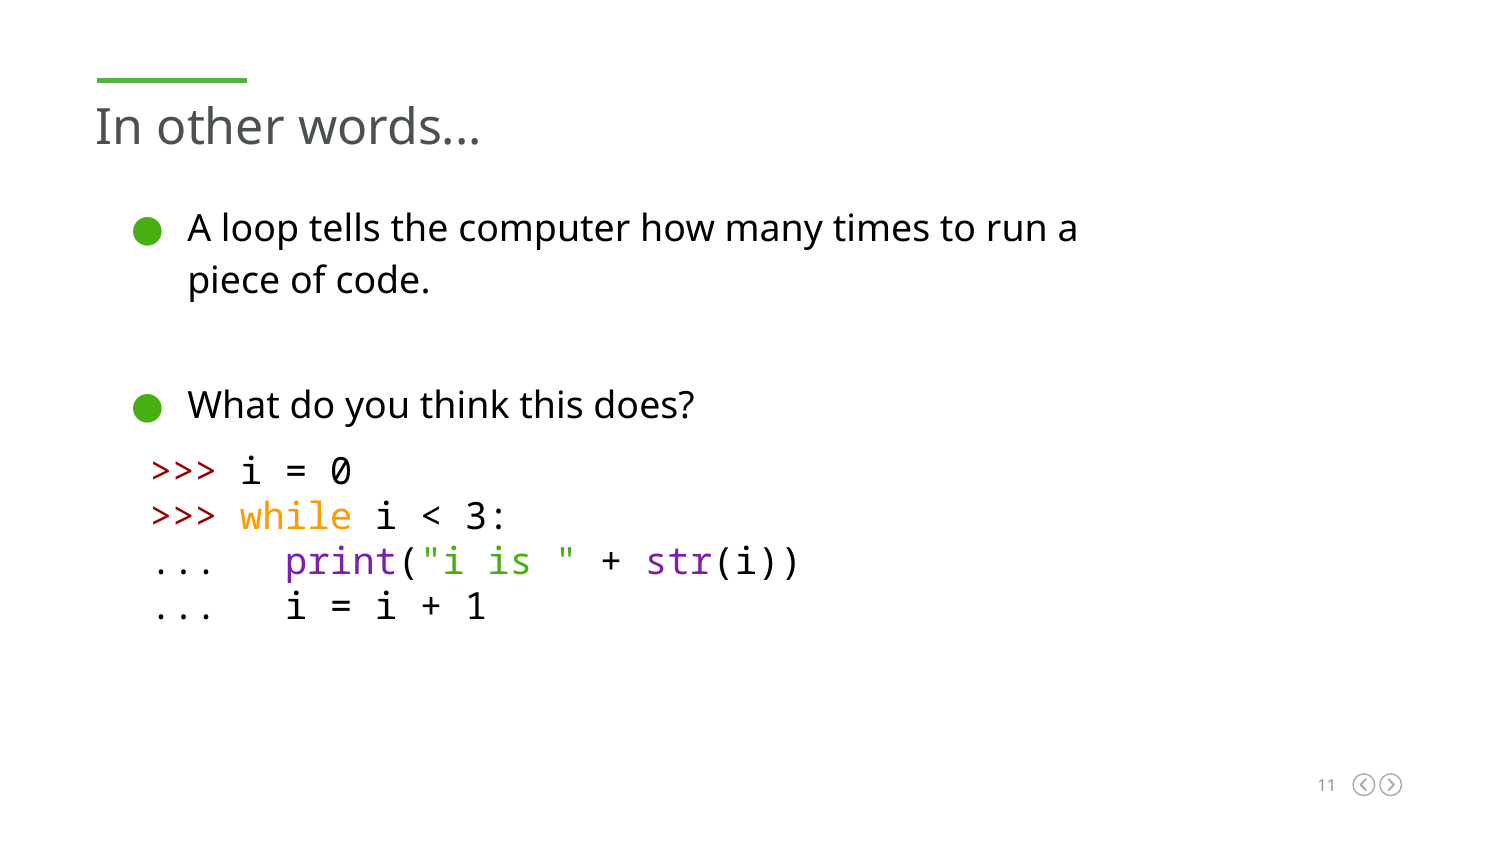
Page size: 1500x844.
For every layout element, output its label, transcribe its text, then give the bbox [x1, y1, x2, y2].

text_box A loop tells the computer how many times to run a piece of code. [97, 182, 1142, 359]
list What do you think this does? >>> i = 0 >>> while i < 3: ... print("i is " + str(i)) ... i = i + 1 [97, 359, 1448, 818]
list In other words... [95, 94, 1401, 158]
